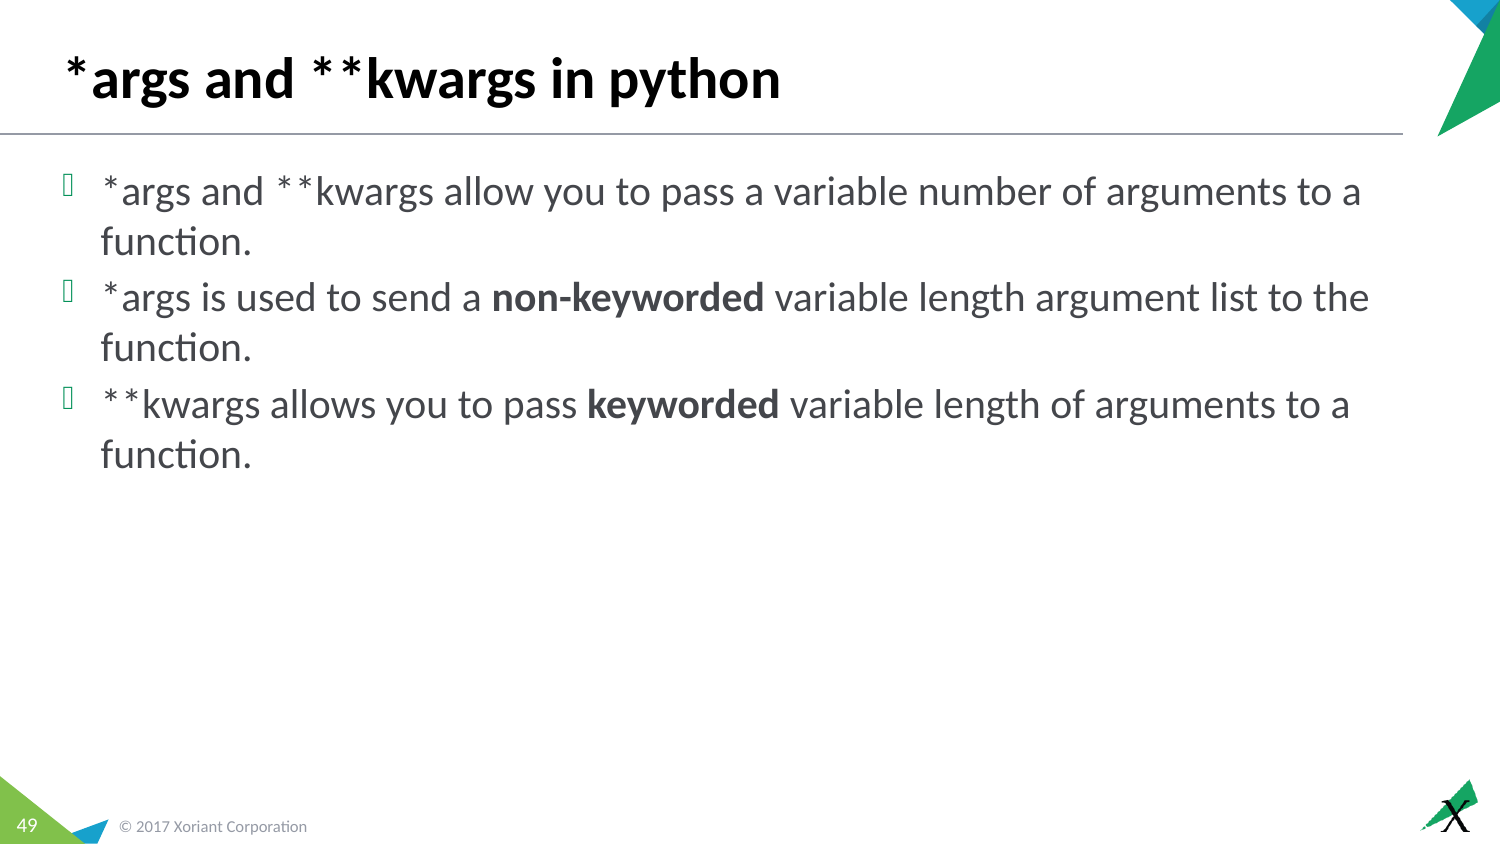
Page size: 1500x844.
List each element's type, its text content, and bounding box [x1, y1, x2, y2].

picture [1420, 779, 1478, 832]
title *args and **kwargs in python [47, 9, 1398, 118]
list *args and **kwargs allow you to pass a variable number of arguments to a function. *args is used to send a non-keyworded variable length argument list to the function. **kwargs allows you to pass keyworded variable length of arguments to a function. [47, 156, 1423, 797]
